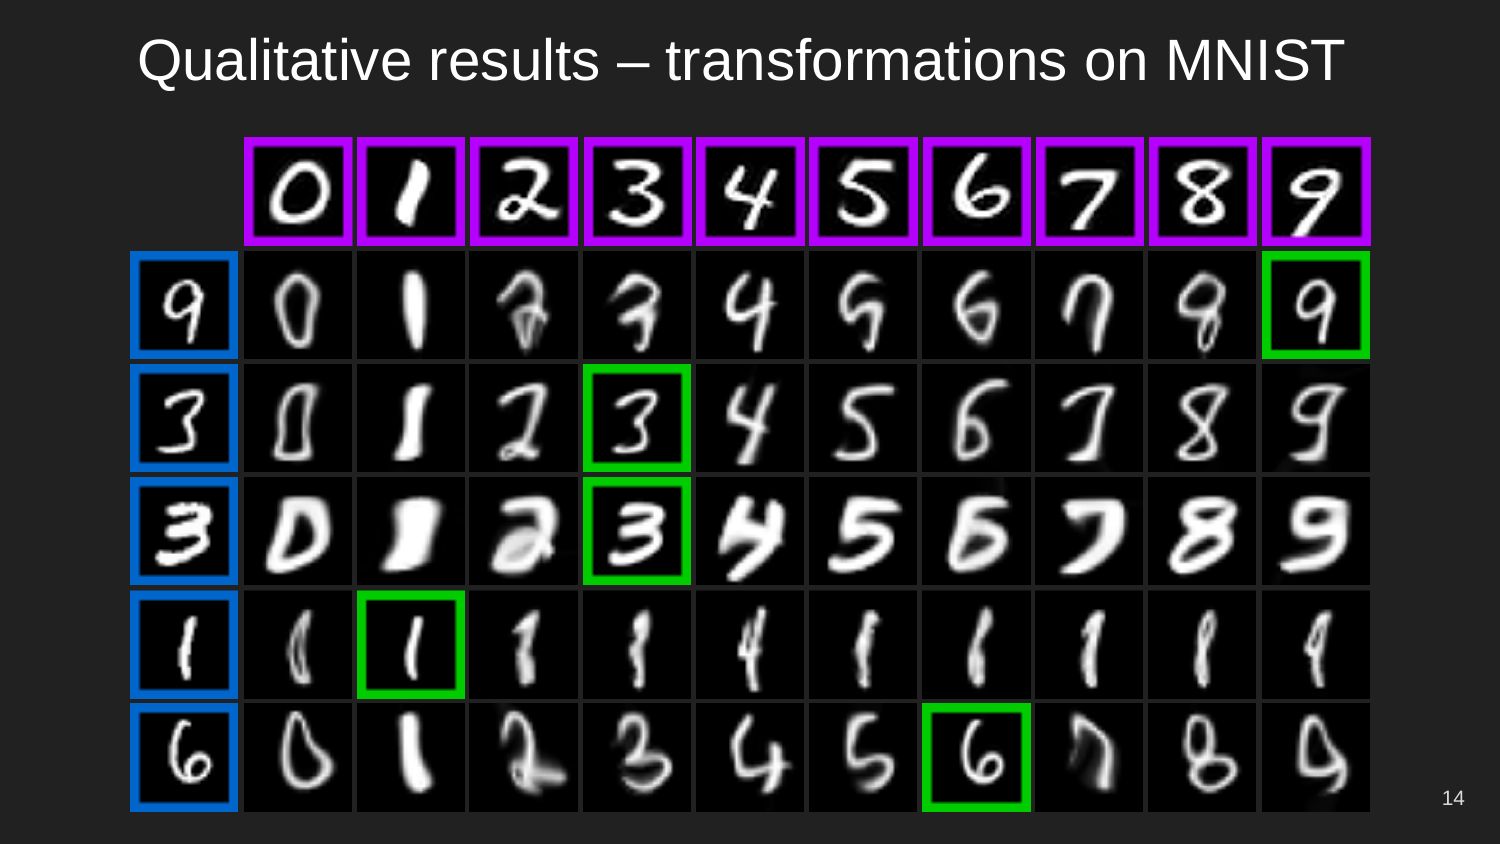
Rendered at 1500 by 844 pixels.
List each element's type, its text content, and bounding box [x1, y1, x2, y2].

title Qualitative results – transformations on MNIST [51, 7, 1449, 102]
picture [126, 133, 1373, 815]
slide_number 14 [1389, 764, 1480, 830]
